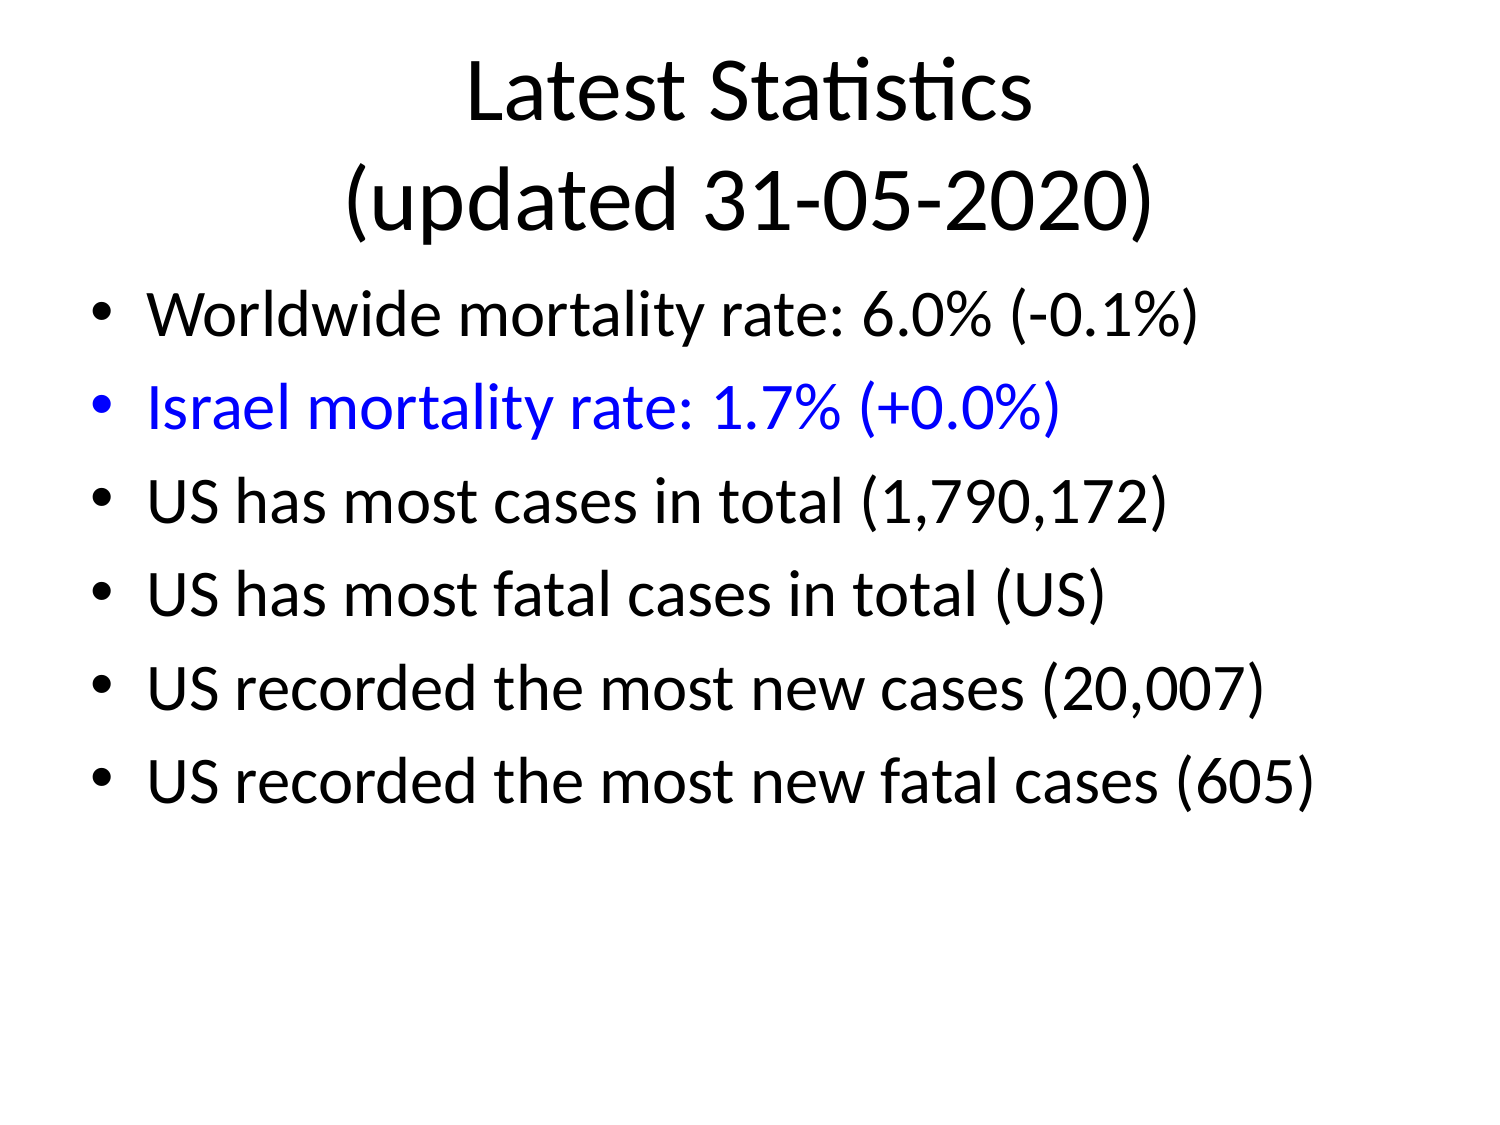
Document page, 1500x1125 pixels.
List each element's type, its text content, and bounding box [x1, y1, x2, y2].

list Worldwide mortality rate: 6.0% (-0.1%) Israel mortality rate: 1.7% (+0.0%) US has most cases in total (1,790,172) US has most fatal cases in total (US) US recorded the most new cases (20,007) US recorded the most new fatal cases (605) [75, 262, 1425, 1005]
title Latest Statistics (updated 31-05-2020) [75, 45, 1425, 233]
